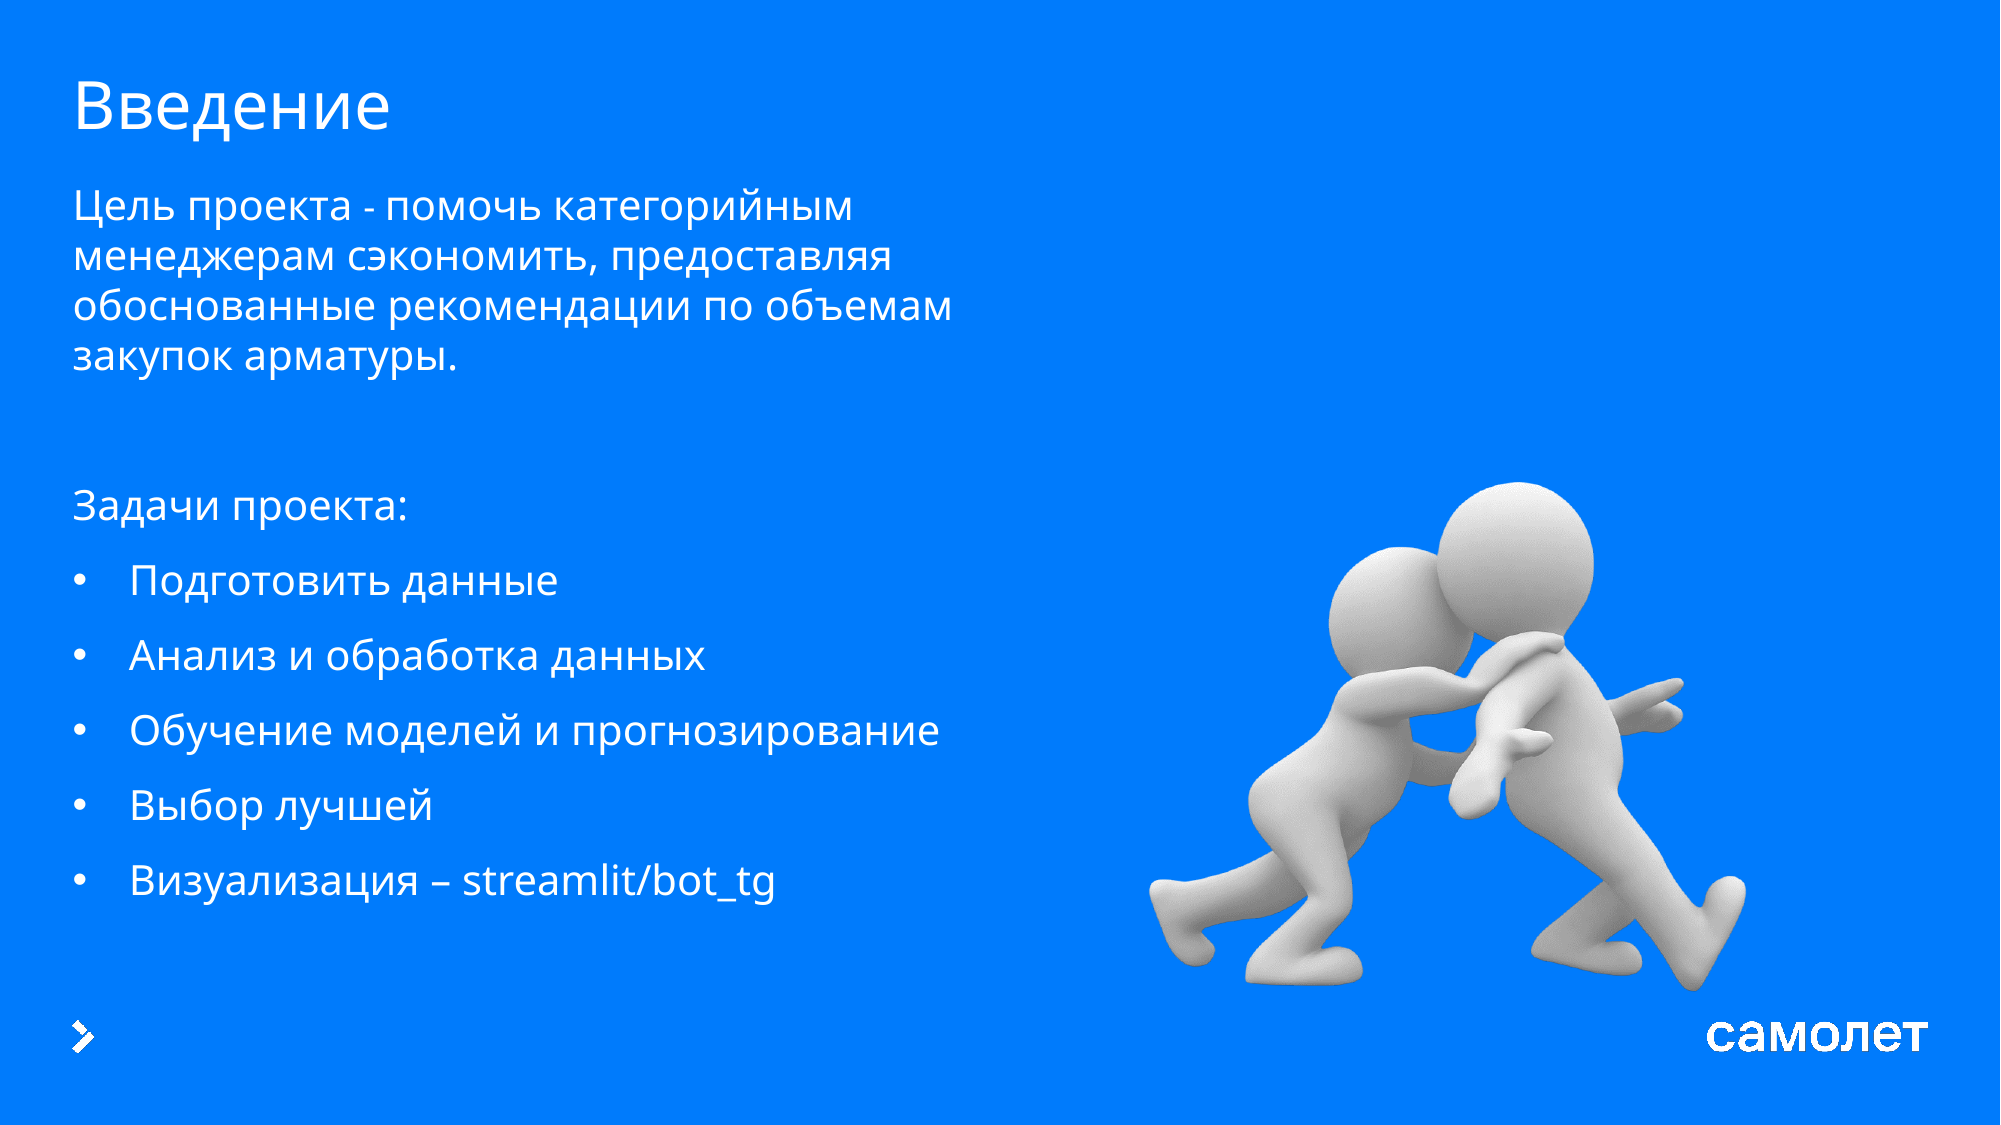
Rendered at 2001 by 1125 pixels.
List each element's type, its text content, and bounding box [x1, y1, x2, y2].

title Введение [72, 71, 1928, 180]
list Цель проекта - помочь категорийным менеджерам сэкономить, предоставляя обоснованные рекомендации по объемам закупок арматуры. Задачи проекта: Подготовить данные Анализ и обработка данных Обучение моделей и прогнозирование Выбор лучшей Визуализация – streamlit/bot_tg [72, 178, 983, 1008]
picture [72, 1020, 94, 1053]
picture [1111, 475, 1928, 1052]
